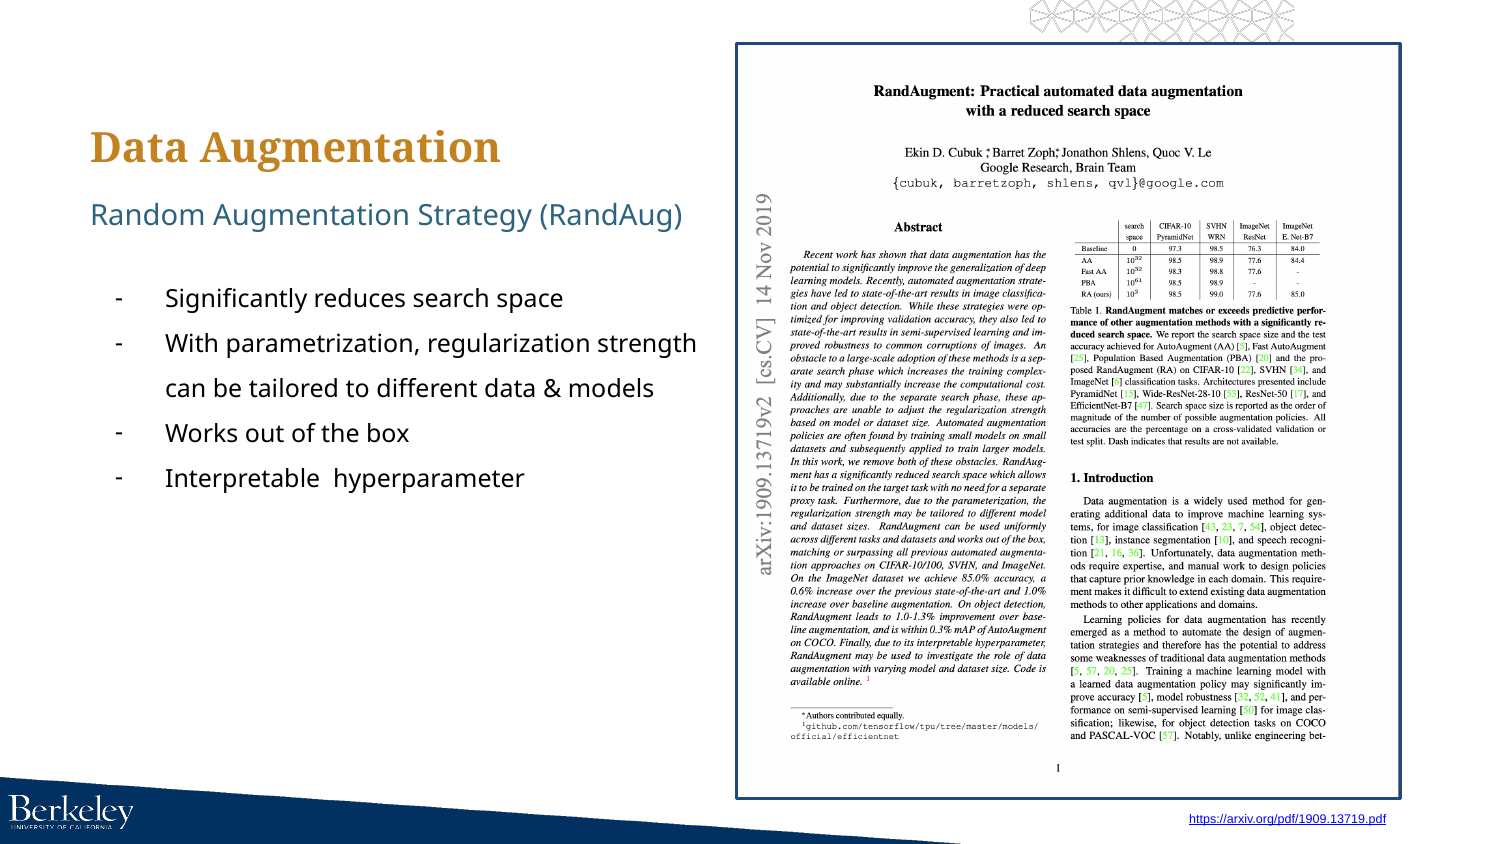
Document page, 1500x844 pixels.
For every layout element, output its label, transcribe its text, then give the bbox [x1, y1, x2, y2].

title Data Augmentation [75, 128, 732, 178]
list Random Augmentation Strategy (RandAug) Significantly reduces search space With parametrization, regularization strength can be tailored to different data & models Works out of the box Interpretable hyperparameter [75, 188, 732, 579]
picture [1029, 0, 1295, 42]
text_box https://arxiv.org/pdf/1909.13719.pdf [1174, 803, 1500, 834]
picture [737, 44, 1399, 798]
picture [0, 776, 1113, 844]
